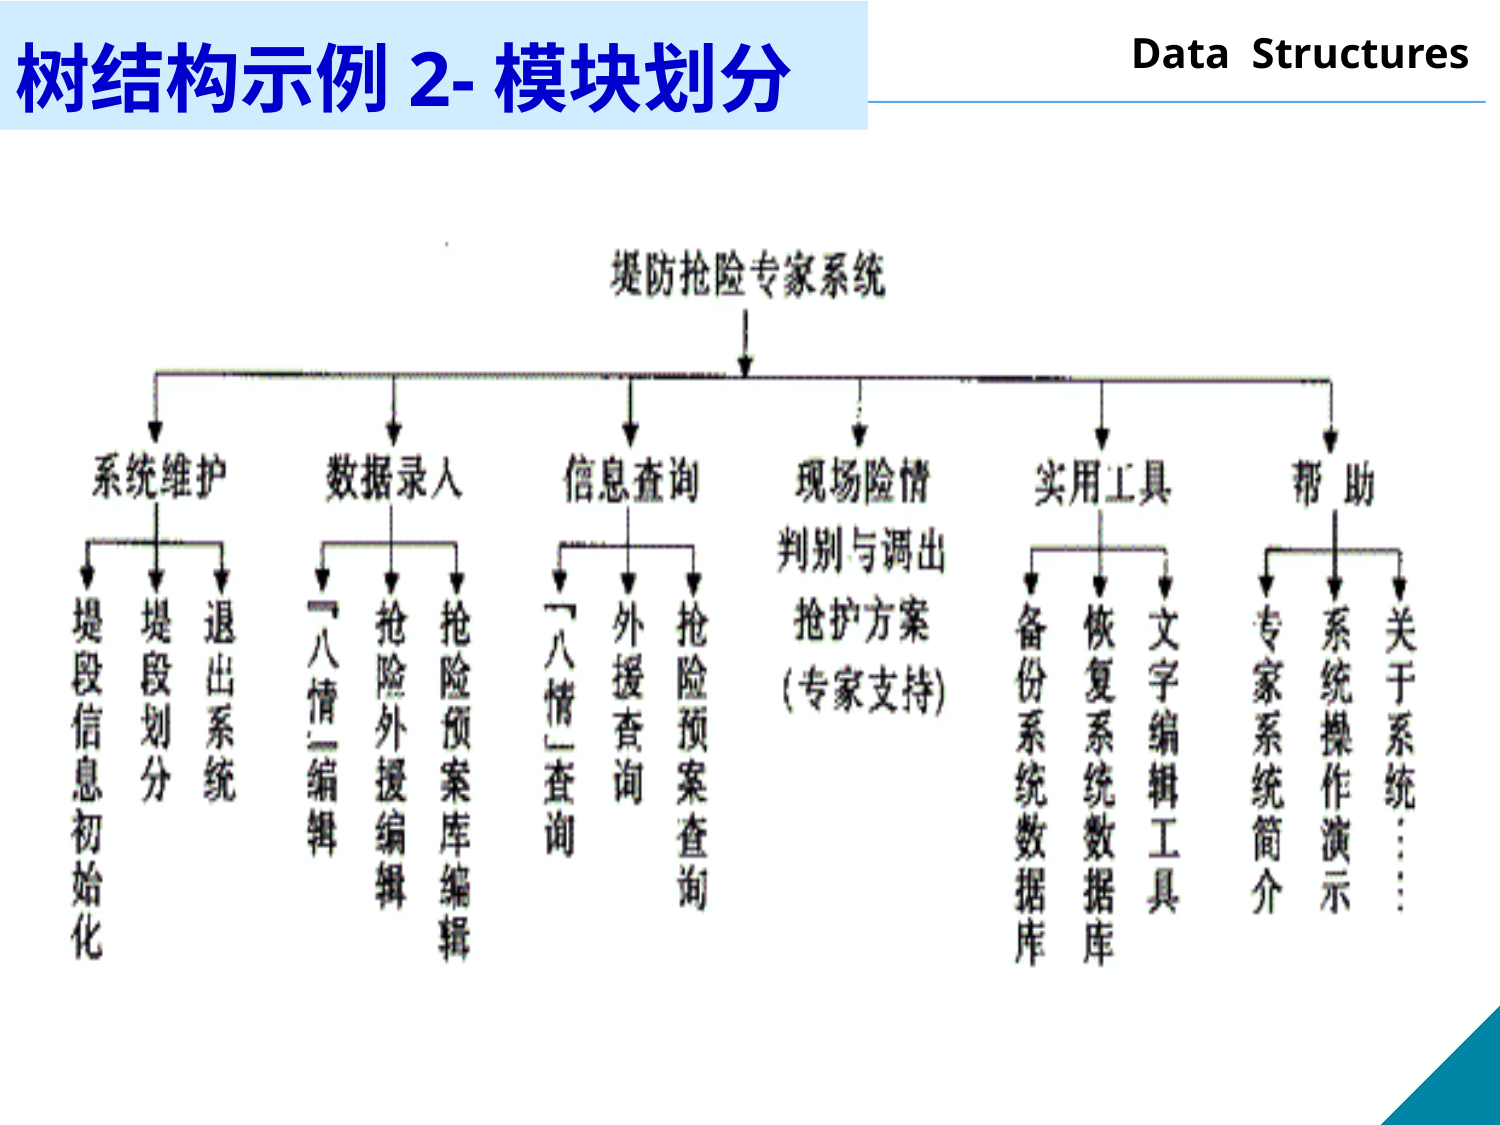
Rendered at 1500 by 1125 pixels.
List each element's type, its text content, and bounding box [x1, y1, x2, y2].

picture [44, 219, 1459, 1031]
title 树结构示例2-模块划分 [0, 0, 869, 130]
